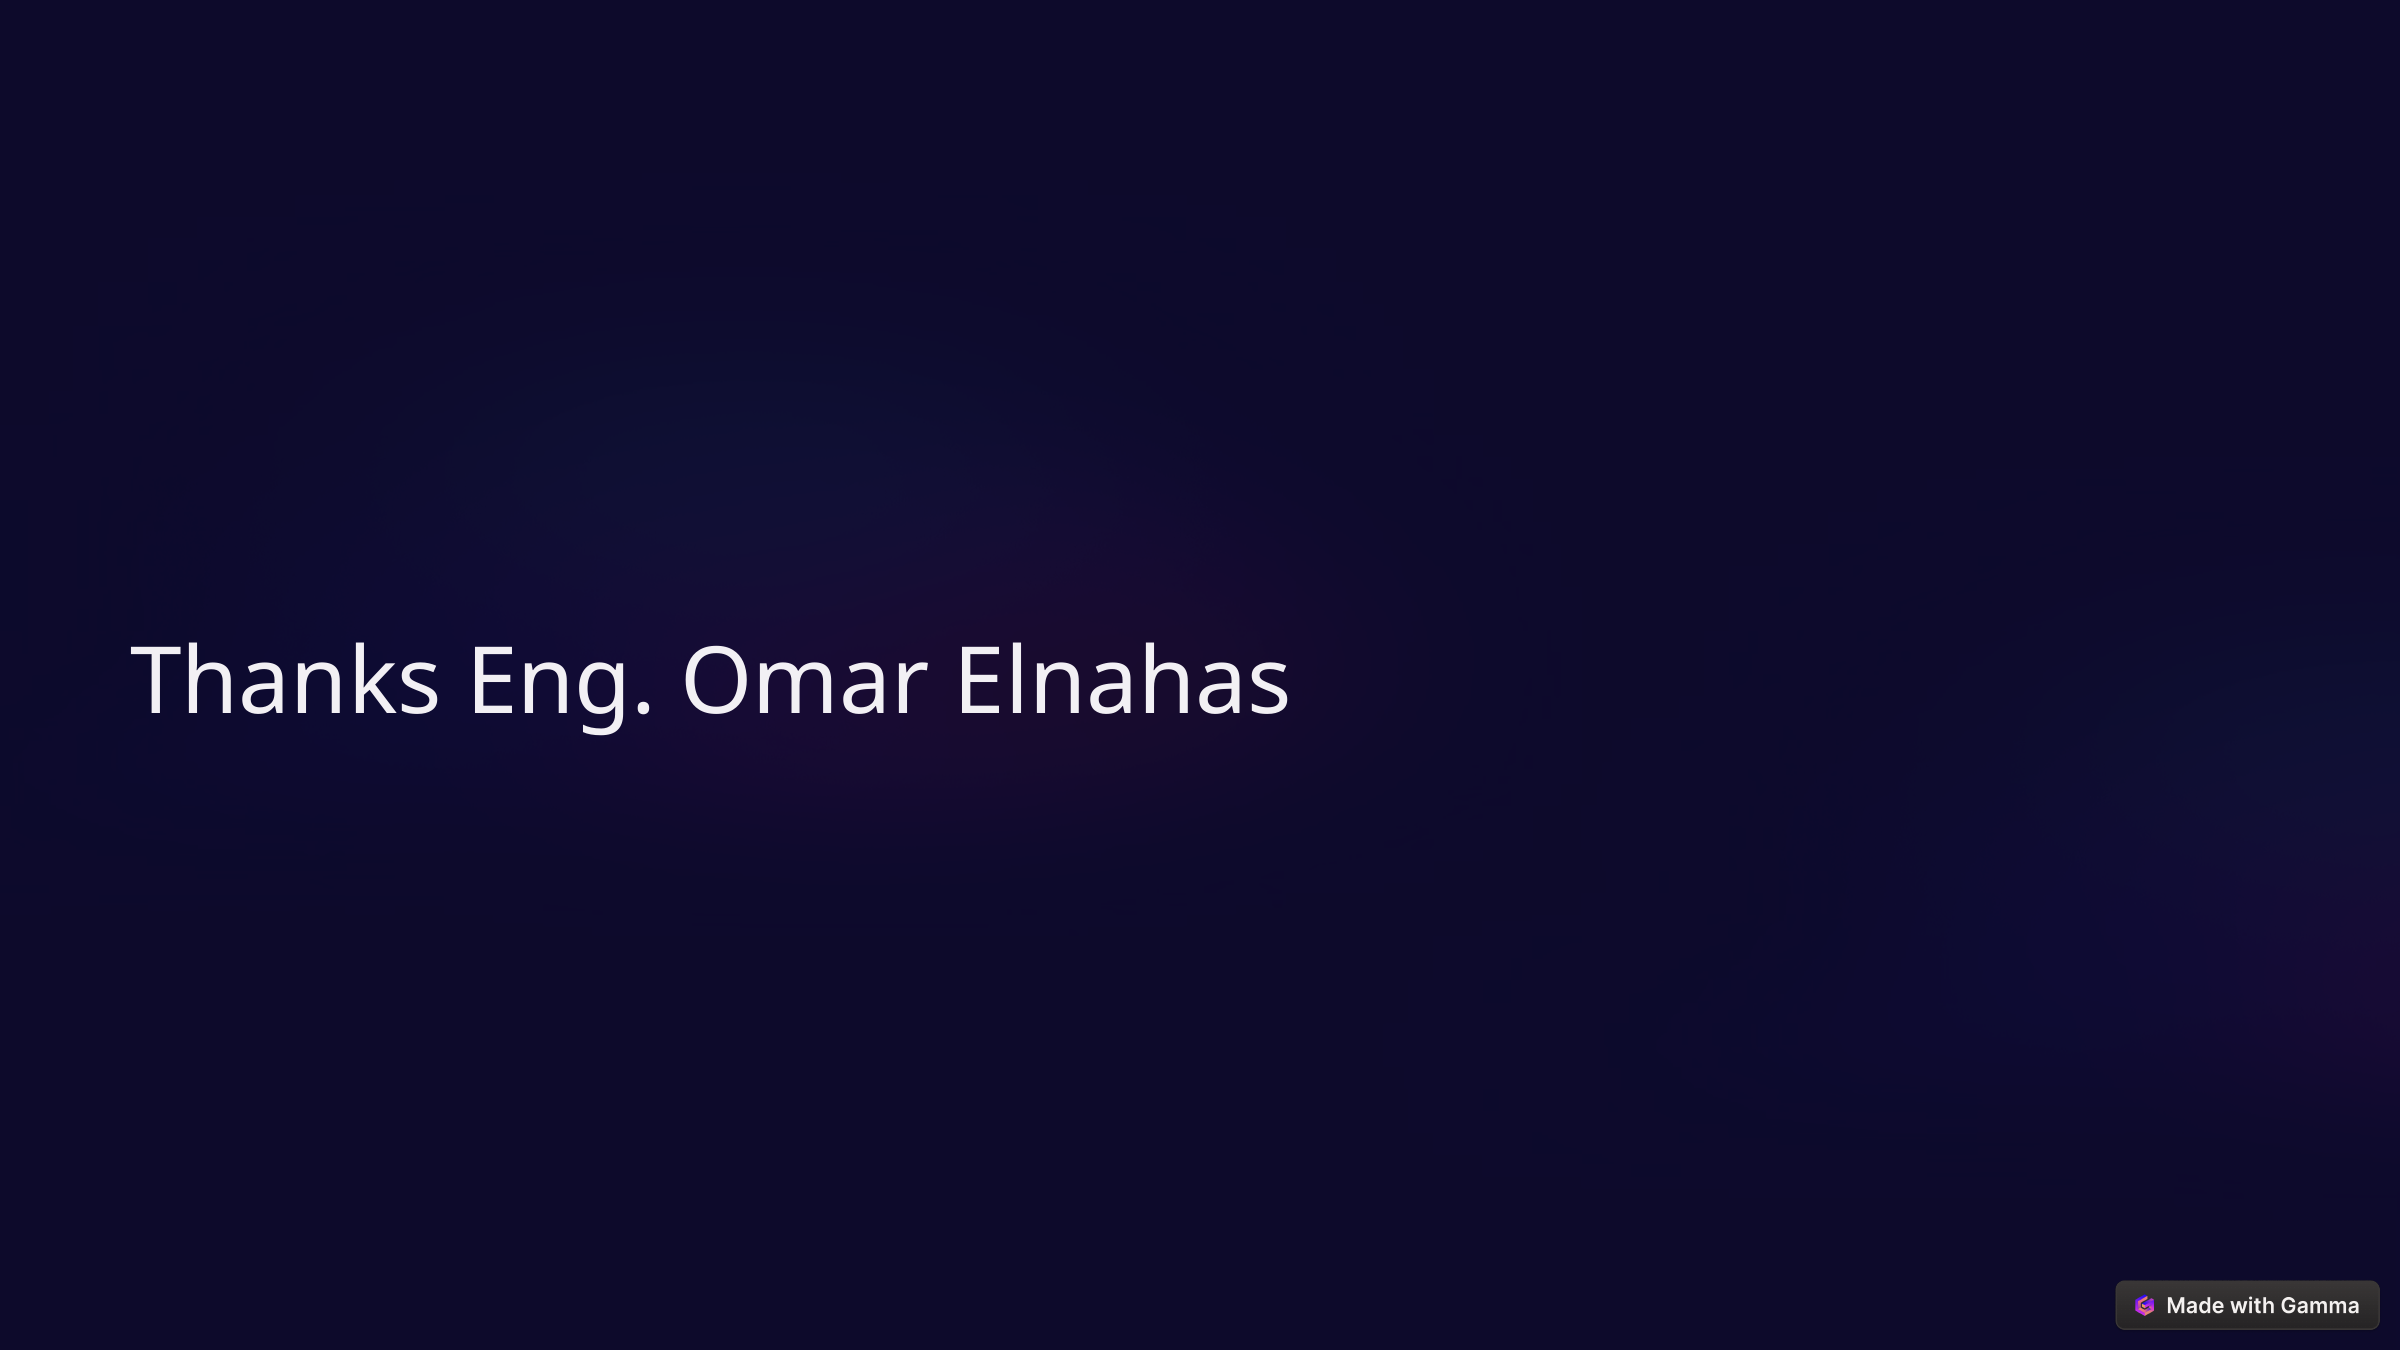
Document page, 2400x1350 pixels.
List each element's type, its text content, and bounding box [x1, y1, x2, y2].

text_box Thanks Eng. Omar Elnahas [130, 616, 1328, 734]
picture [2106, 1271, 2389, 1339]
